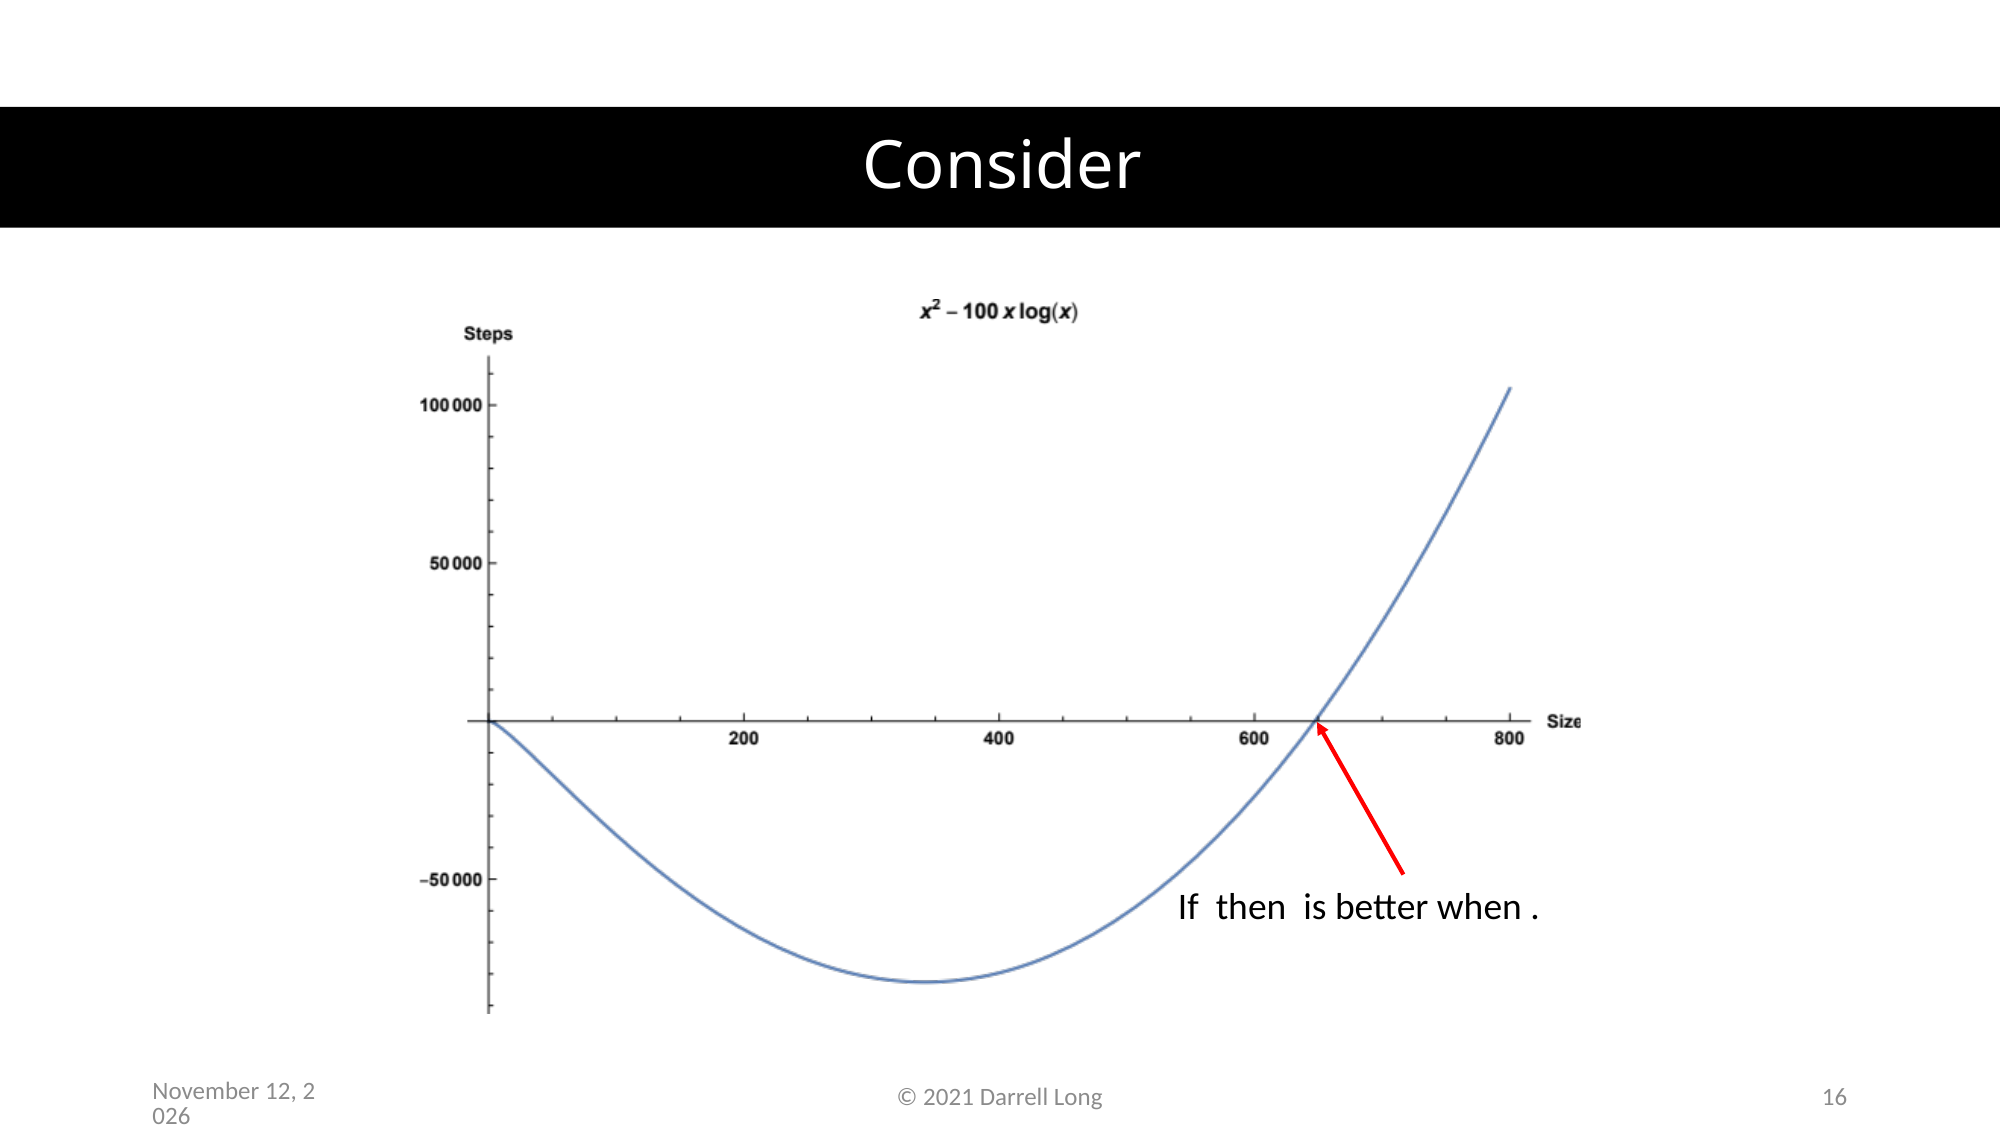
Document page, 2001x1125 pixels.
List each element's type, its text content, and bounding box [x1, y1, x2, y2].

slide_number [137, 1059, 341, 1120]
footer © 2021 Darrell Long [662, 1065, 1338, 1125]
text_box [0, 106, 2000, 229]
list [419, 299, 1581, 1014]
slide_number 16 [1412, 1065, 1863, 1125]
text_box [1316, 721, 1404, 875]
